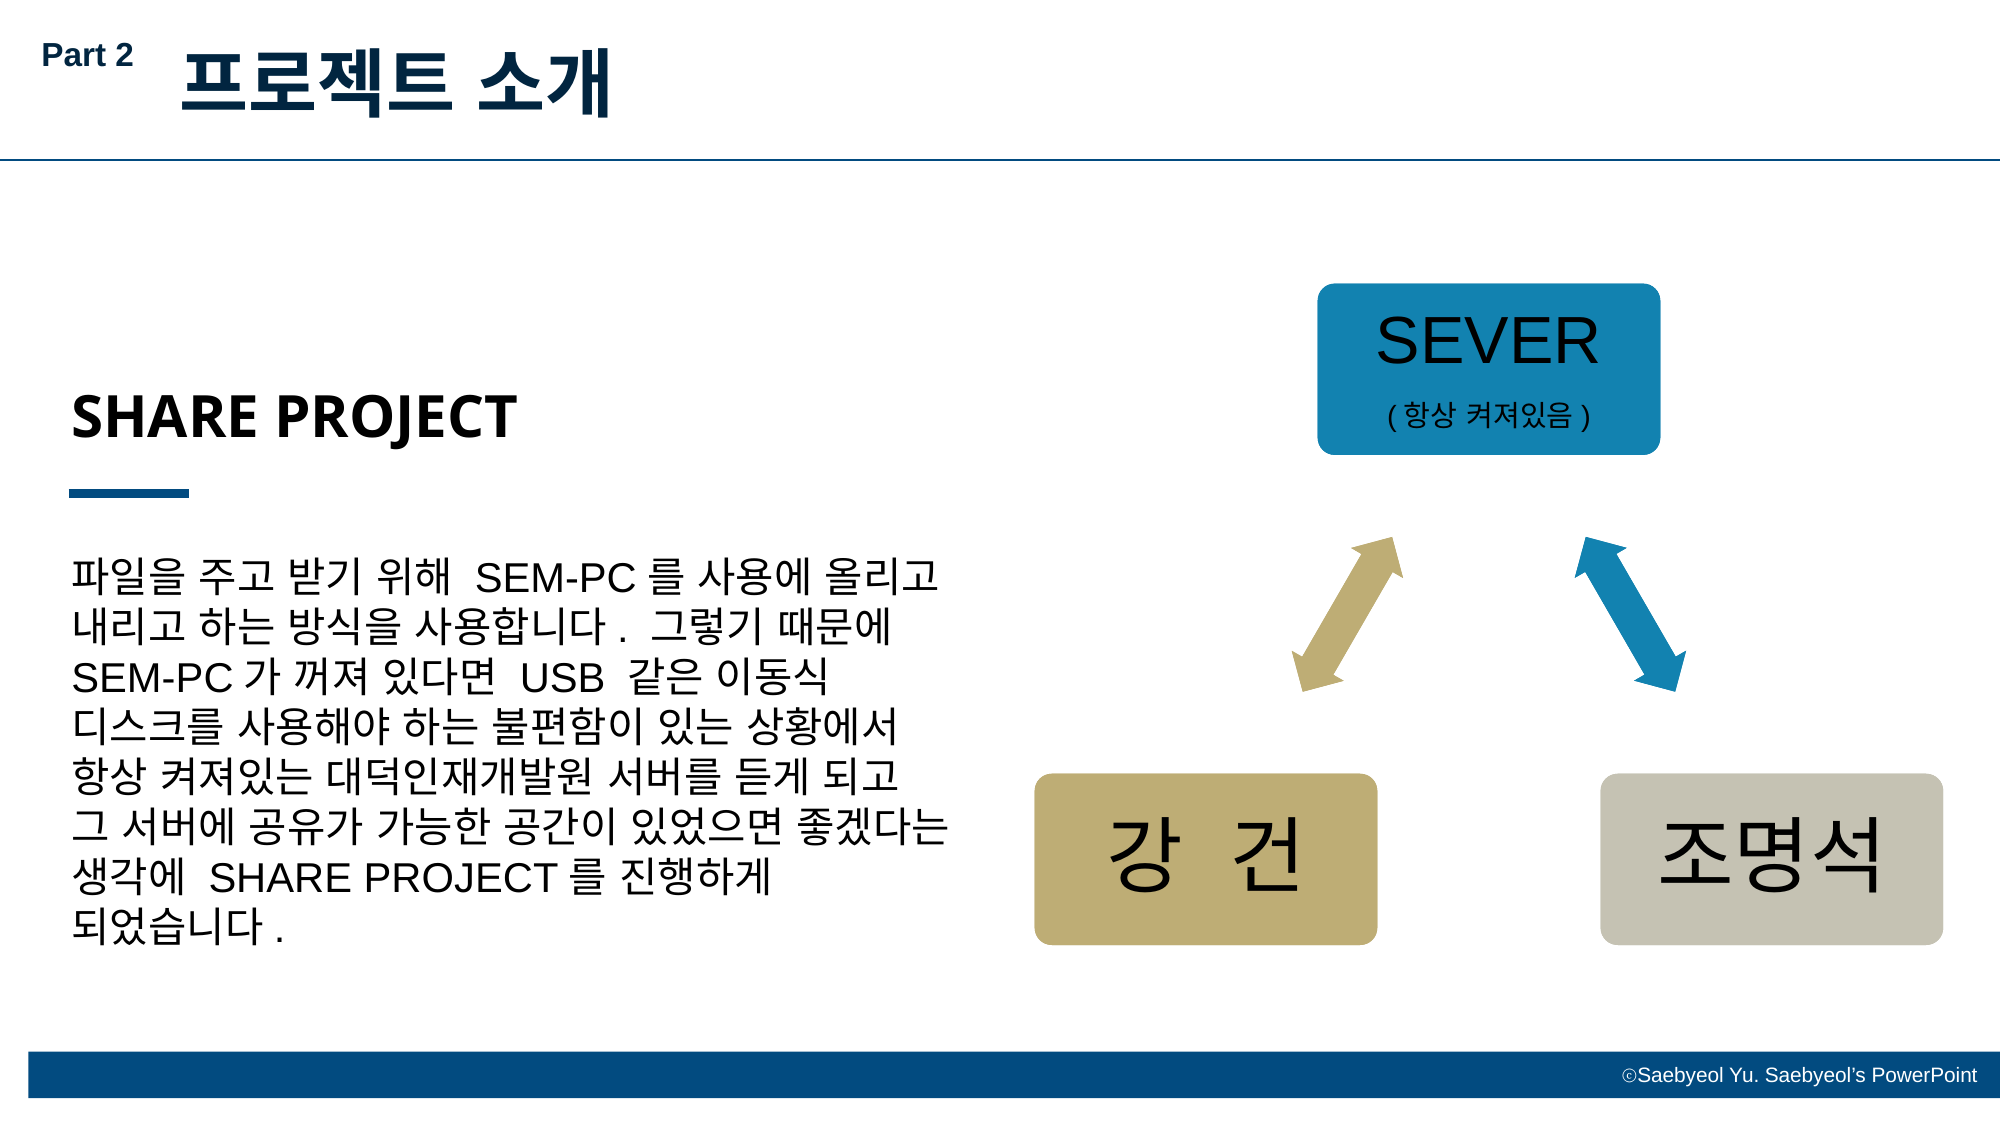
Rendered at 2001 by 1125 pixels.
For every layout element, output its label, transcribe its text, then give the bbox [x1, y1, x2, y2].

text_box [1034, 283, 1944, 946]
text_box Part 2 [26, 26, 165, 81]
text_box 프로젝트 소개 [164, 28, 783, 134]
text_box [56, 372, 966, 963]
